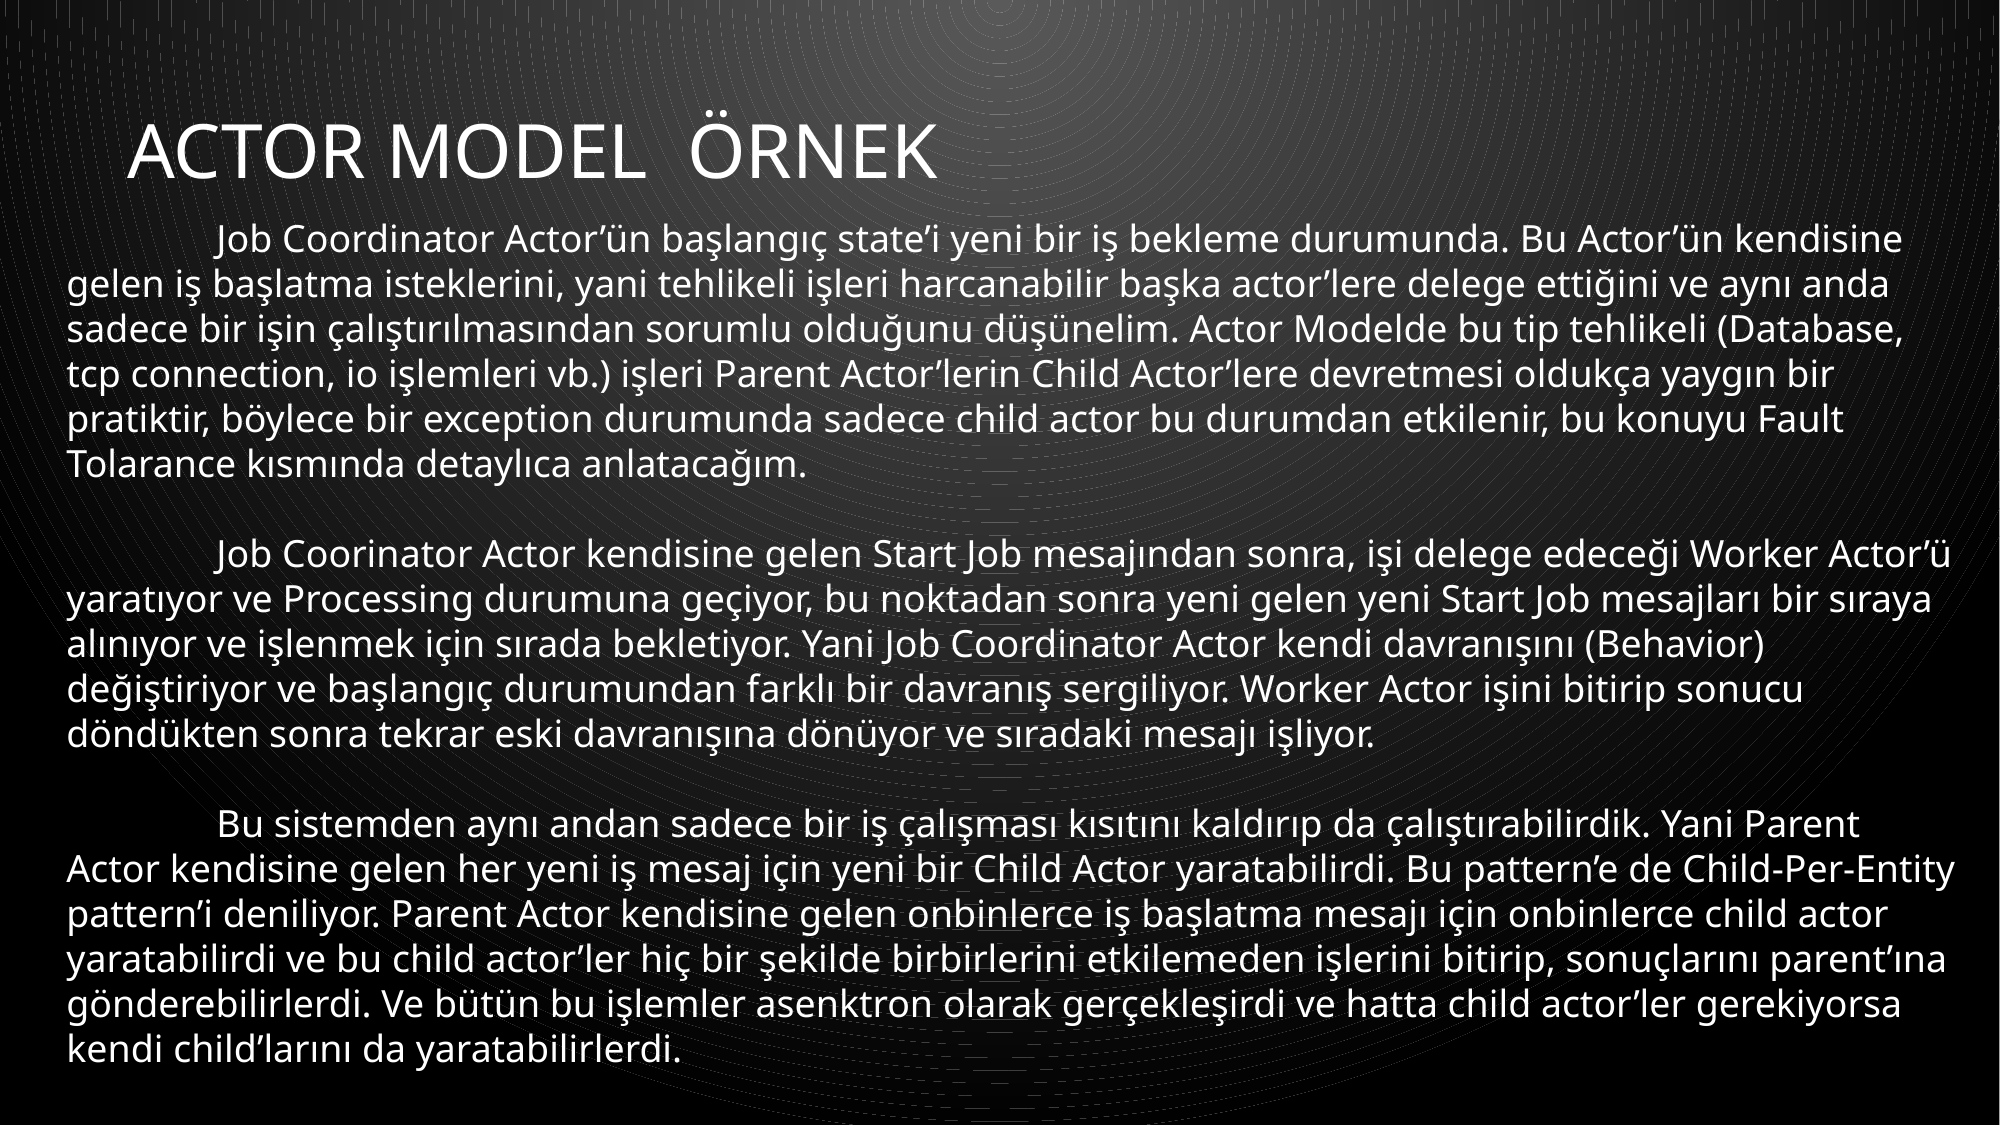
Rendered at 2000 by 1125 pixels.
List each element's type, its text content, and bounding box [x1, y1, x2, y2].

title ACTOR MODEL ÖRNEK [112, 66, 1512, 208]
text_box Job Coordinator Actor’ün başlangıç state’i yeni bir iş bekleme durumunda. Bu Actor’ün kendisine gelen iş başlatma isteklerini, yani tehlikeli işleri harcanabilir başka actor’lere delege ettiğini ve aynı anda sadece bir işin çalıştırılmasından sorumlu olduğunu düşünelim. Actor Modelde bu tip tehlikeli (Database, tcp connection, io işlemleri vb.) işleri Parent Actor’lerin Child Actor’lere devretmesi oldukça yaygın bir pratiktir, böylece bir exception durumunda sadece child actor bu durumdan etkilenir, bu konuyu Fault Tolarance kısmında detaylıca anlatacağım. Job Coorinator Actor kendisine gelen Start Job mesajından sonra, işi delege edeceği Worker Actor’ü yaratıyor ve Processing durumuna geçiyor, bu noktadan sonra yeni gelen yeni Start Job mesajları bir sıraya alınıyor ve işlenmek için sırada bekletiyor. Yani Job Coordinator Actor kendi davranışını (Behavior) değiştiriyor ve başlangıç durumundan farklı bir davranış sergiliyor. Worker Actor işini bitirip sonucu döndükten sonra tekrar eski davranışına dönüyor ve sıradaki mesajı işliyor. Bu sistemden aynı andan sadece bir iş çalışması kısıtını kaldırıp da çalıştırabilirdik. Yani Parent Actor kendisine gelen her yeni iş mesaj için yeni bir Child Actor yaratabilirdi. Bu pattern’e de Child-Per-Entity pattern’i deniliyor. Parent Actor kendisine gelen onbinlerce iş başlatma mesajı için onbinlerce child actor yaratabilirdi ve bu child actor’ler hiç bir şekilde birbirlerini etkilemeden işlerini bitirip, sonuçlarını parent’ına gönderebilirlerdi. Ve bütün bu işlemler asenktron olarak gerçekleşirdi ve hatta child actor’ler gerekiyorsa kendi child’larını da yaratabilirlerdi. [51, 208, 1981, 1078]
